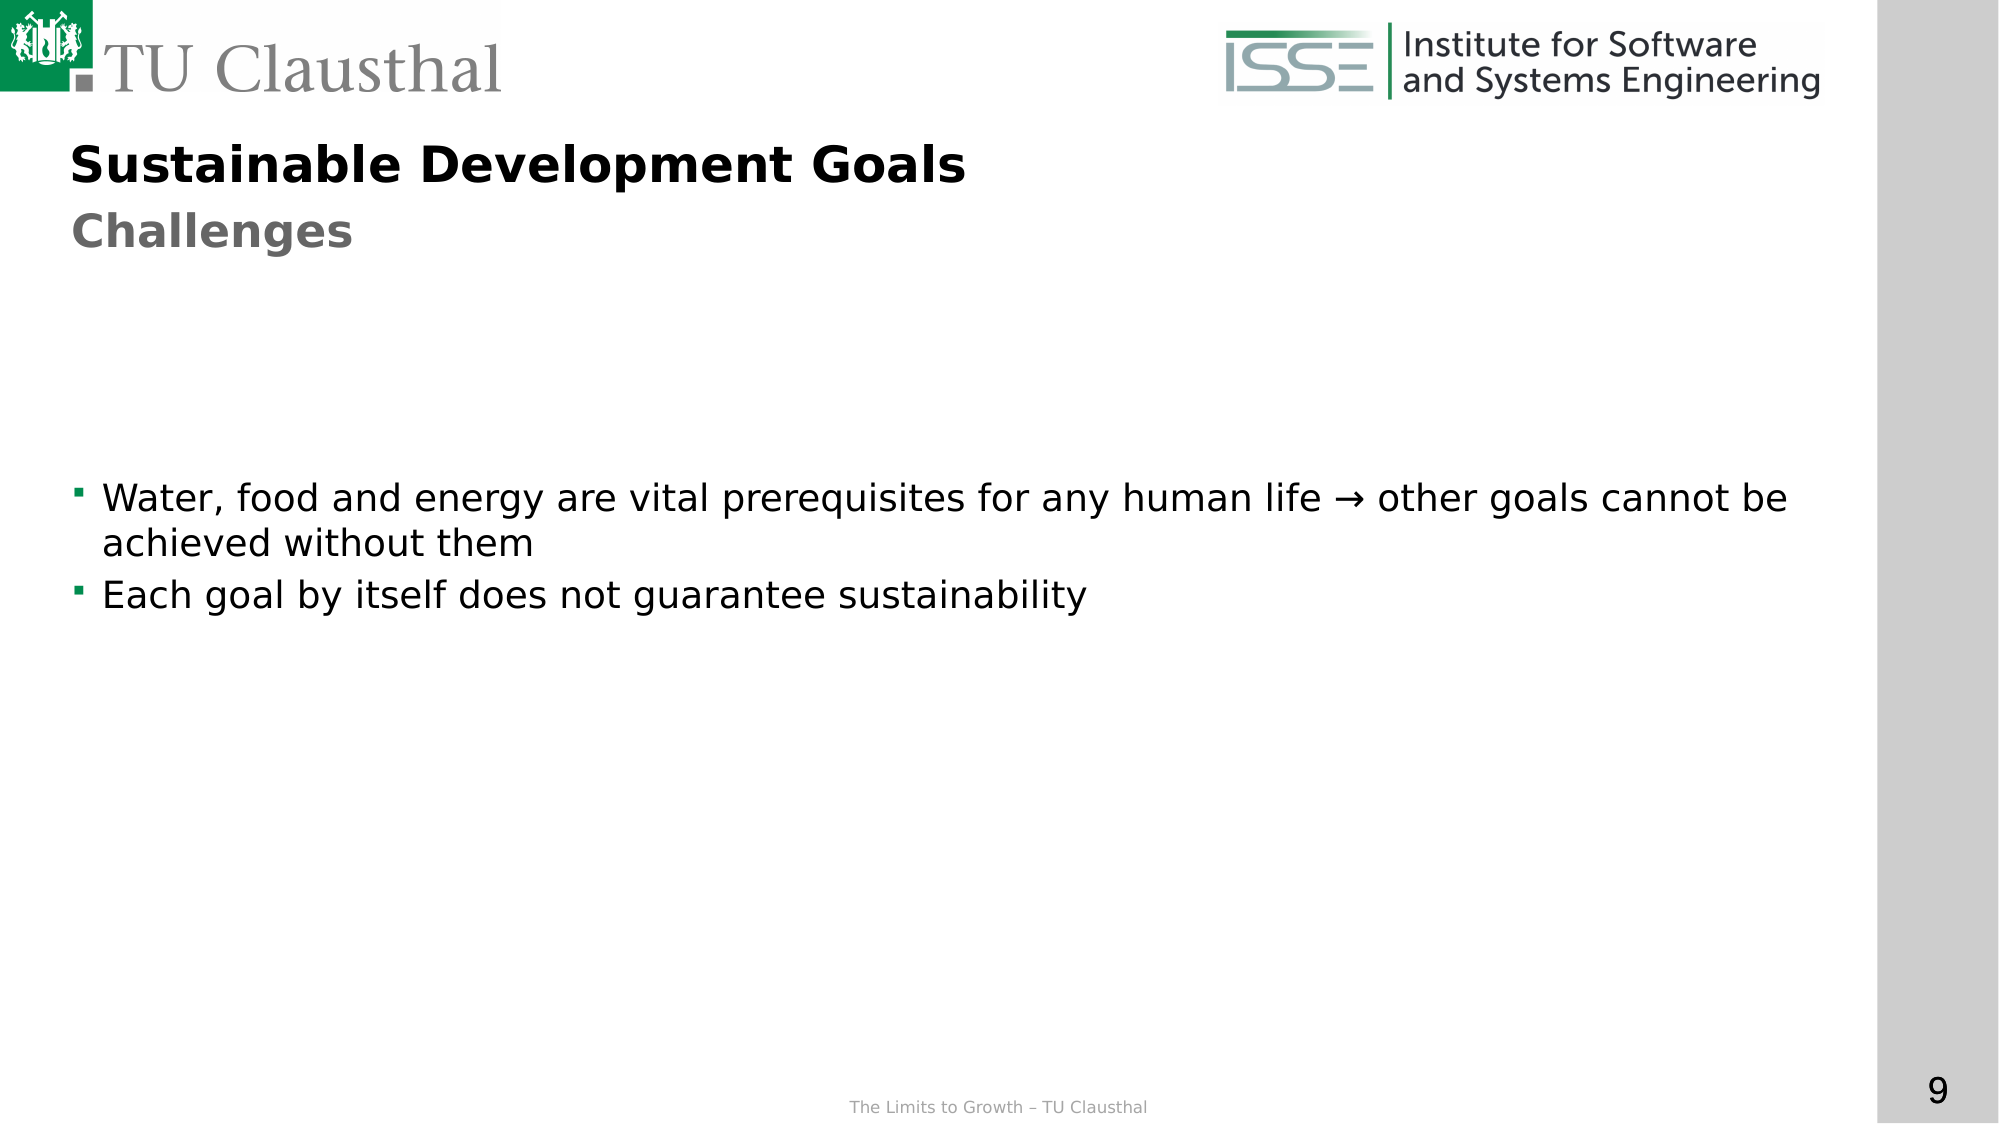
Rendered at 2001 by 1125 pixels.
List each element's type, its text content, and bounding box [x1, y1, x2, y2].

picture [1218, 22, 1825, 106]
text_box Sustainable Development Goals [55, 125, 1817, 206]
picture [0, 0, 501, 92]
text_box Water, food and energy are vital prerequisites for any human life → other goals cannot be achieved without them Each goal by itself does not guarantee sustainability Achieving all goals is quite challenging → Stakeholders focus on particular goals which risks to achieve all goals (no sustainability if we just achieve 8 out of 17 goals) Potential/risk for/of greenwashing [55, 208, 1817, 1033]
text_box Challenges [70, 188, 1770, 269]
